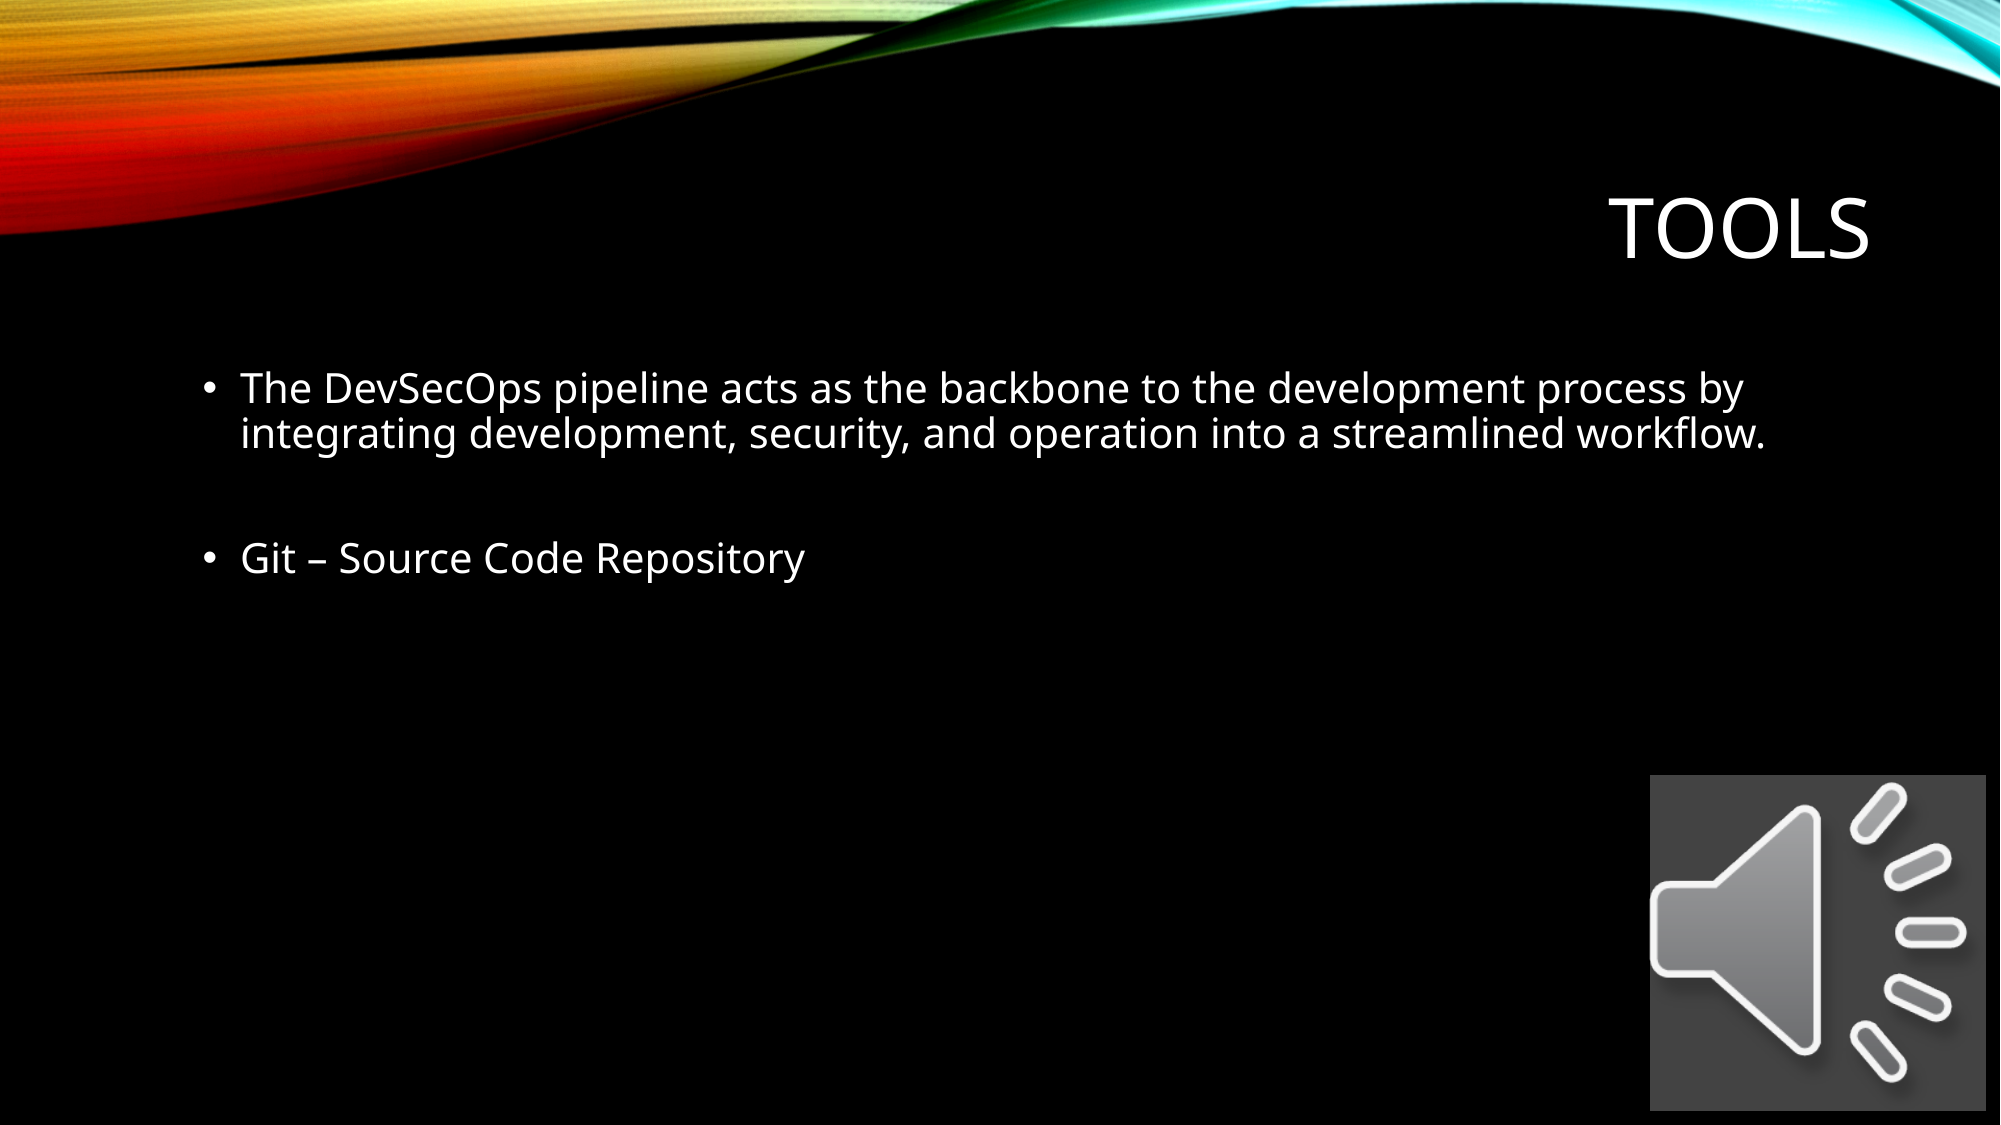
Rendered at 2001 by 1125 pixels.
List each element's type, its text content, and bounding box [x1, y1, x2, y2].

list The DevSecOps pipeline acts as the backbone to the development process by integrating development, security, and operation into a streamlined workflow. Git – Source Code Repository [112, 360, 1888, 1021]
picture [0, 0, 2000, 237]
title TOOLS [474, 125, 1888, 338]
picture [1648, 773, 1987, 1112]
